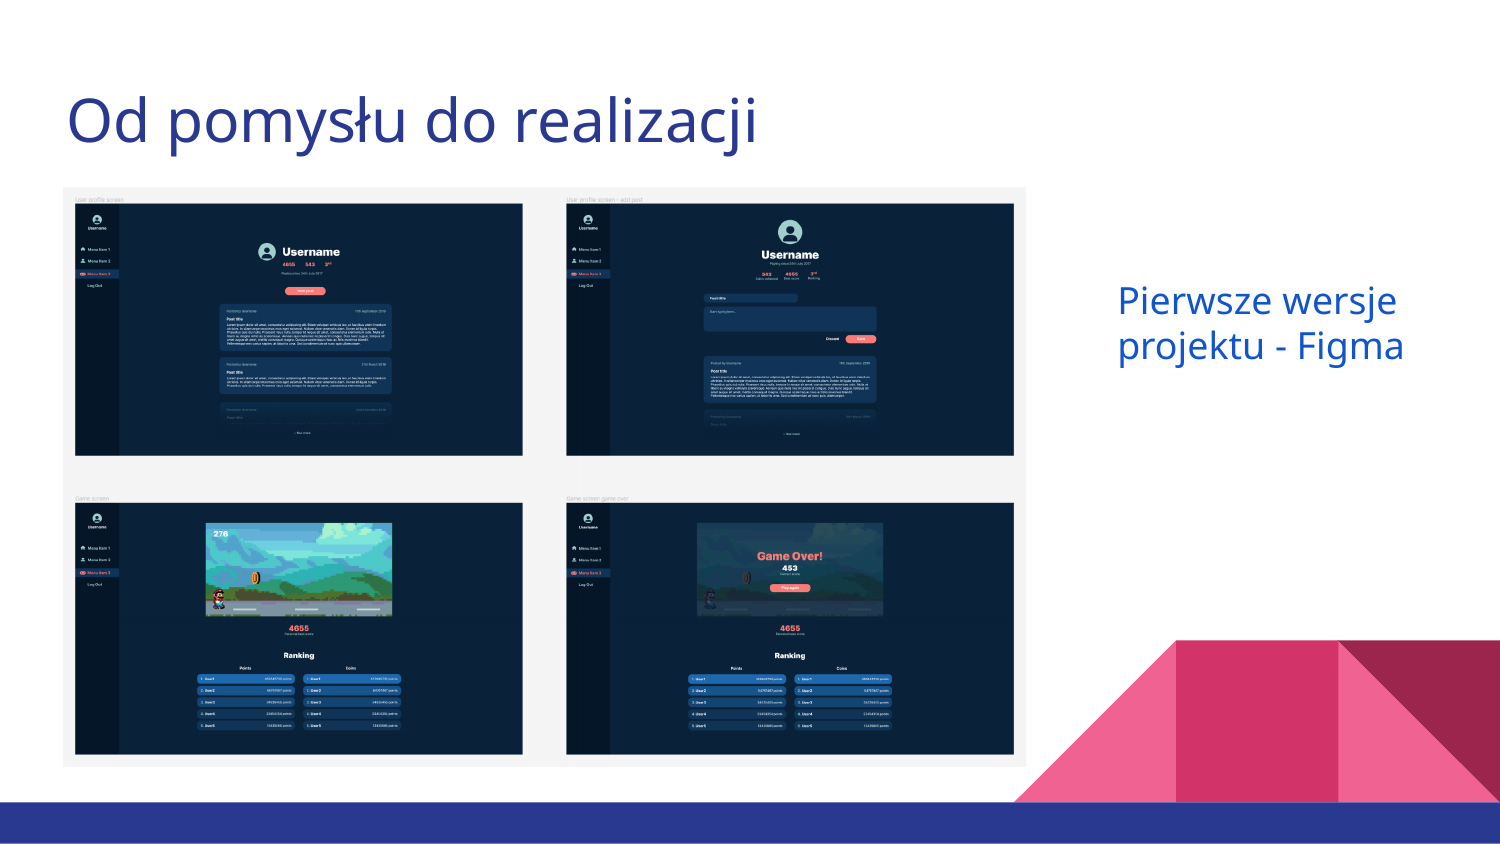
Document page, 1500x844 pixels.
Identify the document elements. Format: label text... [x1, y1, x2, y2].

picture [63, 187, 1026, 767]
title Od pomysłu do realizacji [51, 67, 1449, 167]
list Pierwsze wersje projektu - Figma [1102, 262, 1430, 609]
